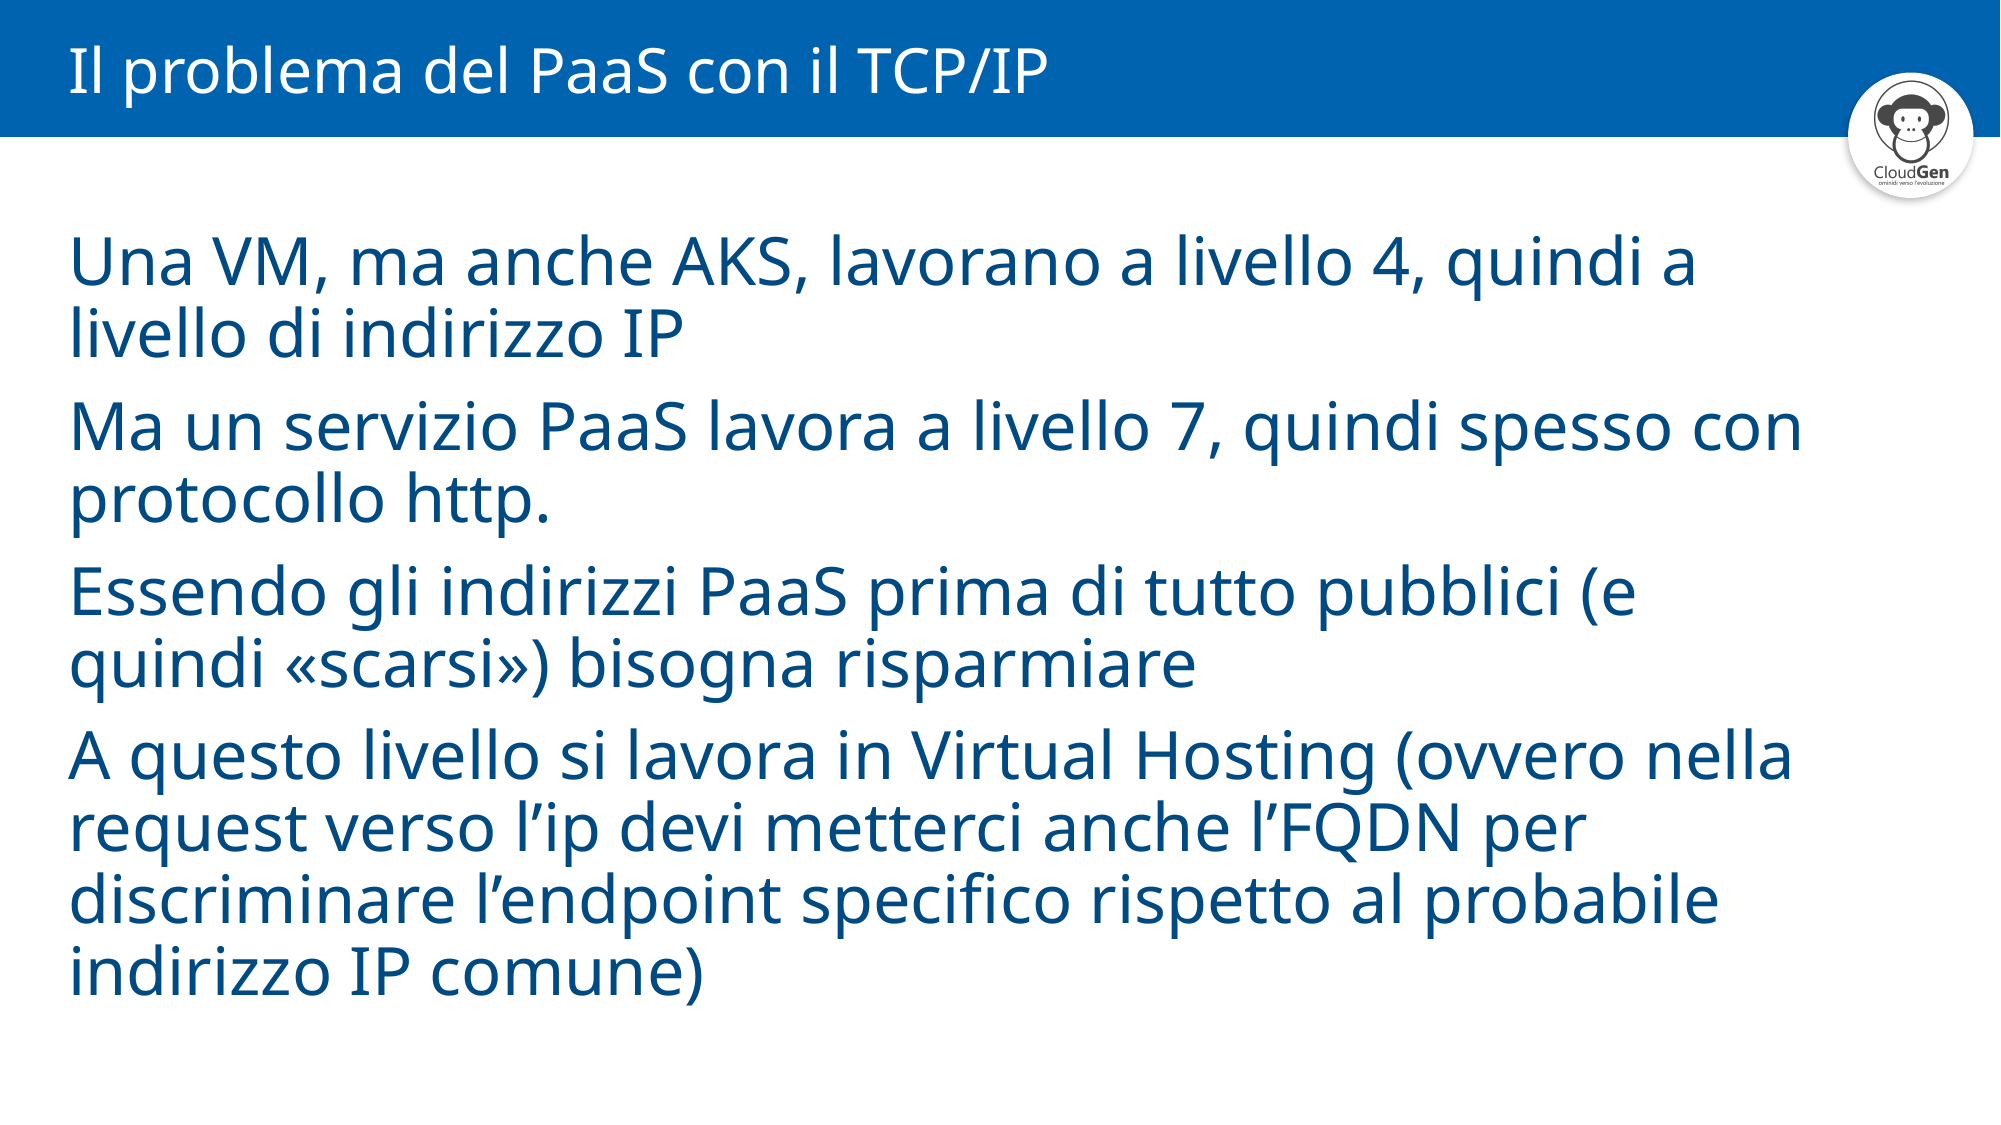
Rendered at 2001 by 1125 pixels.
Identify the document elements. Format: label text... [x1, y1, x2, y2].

picture [1855, 75, 1967, 187]
list Una VM, ma anche AKS, lavorano a livello 4, quindi a livello di indirizzo IP Ma un servizio PaaS lavora a livello 7, quindi spesso con protocollo http. Essendo gli indirizzi PaaS prima di tutto pubblici (e quindi «scarsi») bisogna risparmiare A questo livello si lavora in Virtual Hosting (ovvero nella request verso l’ip devi metterci anche l’FQDN per discriminare l’endpoint specifico rispetto al probabile indirizzo IP comune) [53, 220, 1863, 1103]
title Il problema del PaaS con il TCP/IP [53, 22, 1324, 126]
